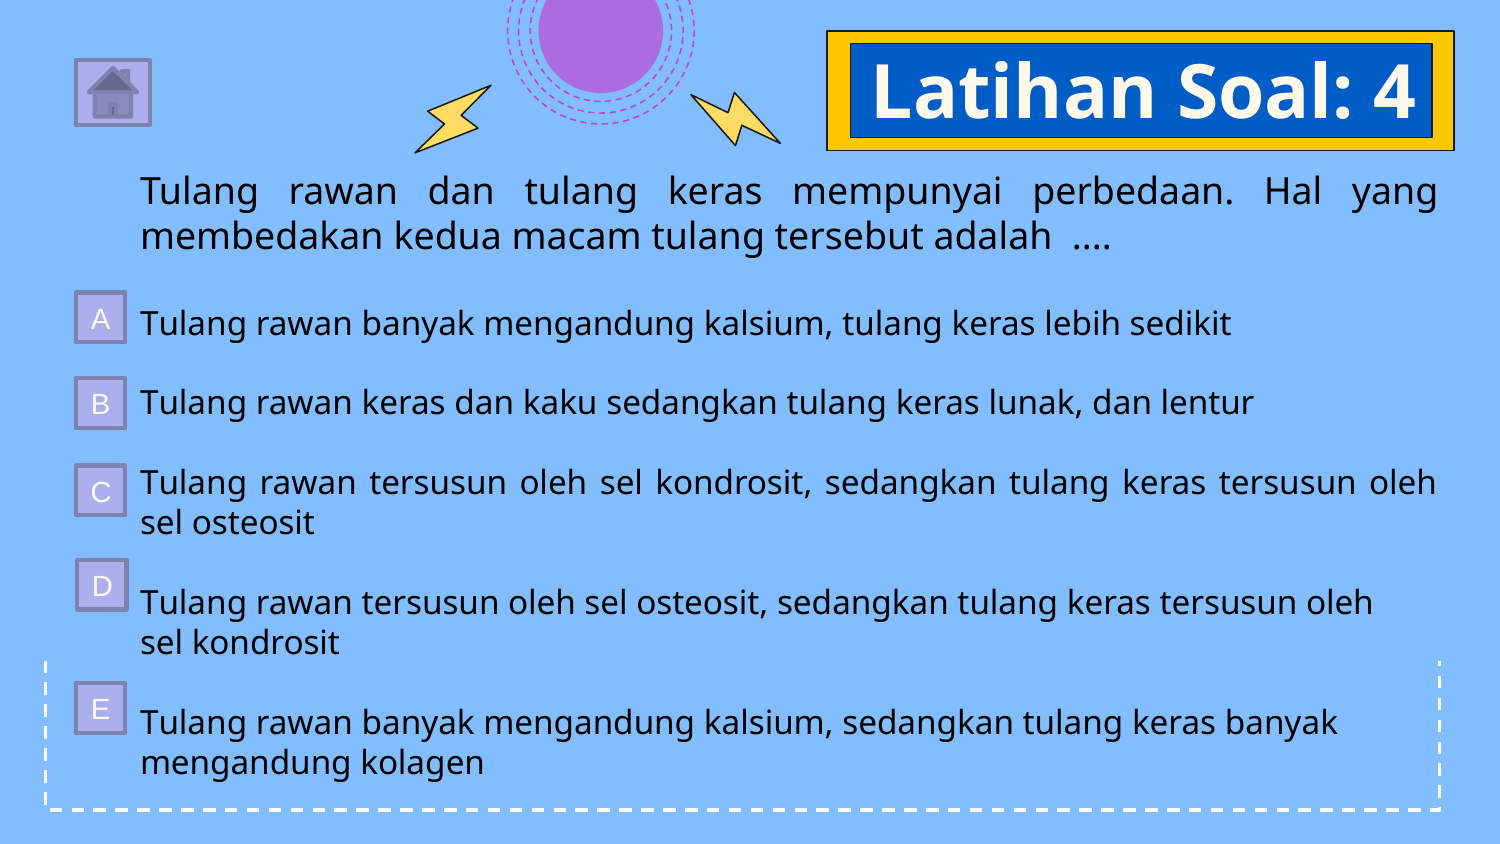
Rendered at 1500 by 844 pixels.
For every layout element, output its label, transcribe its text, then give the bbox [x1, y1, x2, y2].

text_box [827, 124, 1455, 151]
title Latihan Soal: 4 [817, 53, 1471, 124]
text_box [850, 43, 1433, 53]
text_box [74, 58, 152, 127]
text_box Tulang rawan dan tulang keras mempunyai perbedaan. Hal yang membedakan kedua macam tulang tersebut adalah .... Tulang rawan banyak mengandung kalsium, tulang keras lebih sedikit Tulang rawan keras dan kaku sedangkan tulang keras lunak, dan lentur Tulang rawan tersusun oleh sel kondrosit, sedangkan tulang keras tersusun oleh sel osteosit Tulang rawan tersusun oleh sel osteosit, sedangkan tulang keras tersusun oleh sel kondrosit Tulang rawan banyak mengandung kalsium, sedangkan tulang keras banyak mengandung kolagen [125, 159, 1455, 789]
text_box [850, 124, 1433, 138]
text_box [75, 292, 127, 733]
text_box [827, 31, 1455, 53]
text_box [45, 660, 1440, 810]
